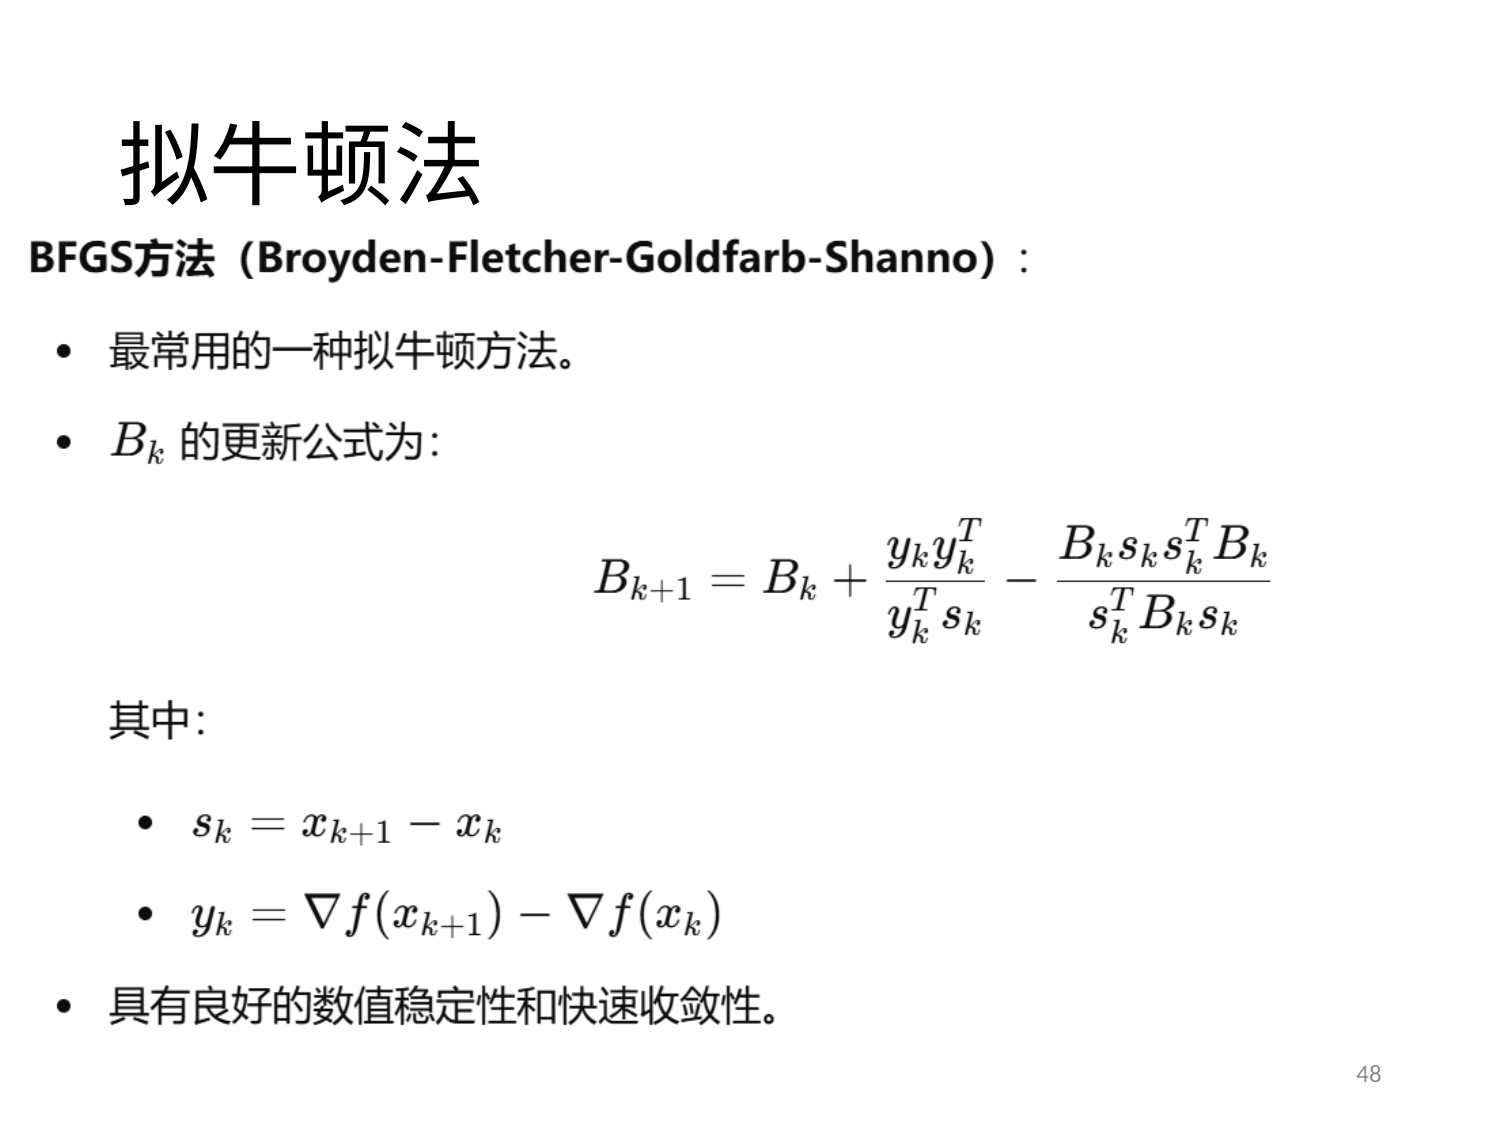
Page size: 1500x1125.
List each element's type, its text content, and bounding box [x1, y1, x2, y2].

title 拟牛顿法 [103, 59, 1397, 278]
slide_number 48 [1059, 1042, 1397, 1103]
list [15, 222, 1299, 1055]
